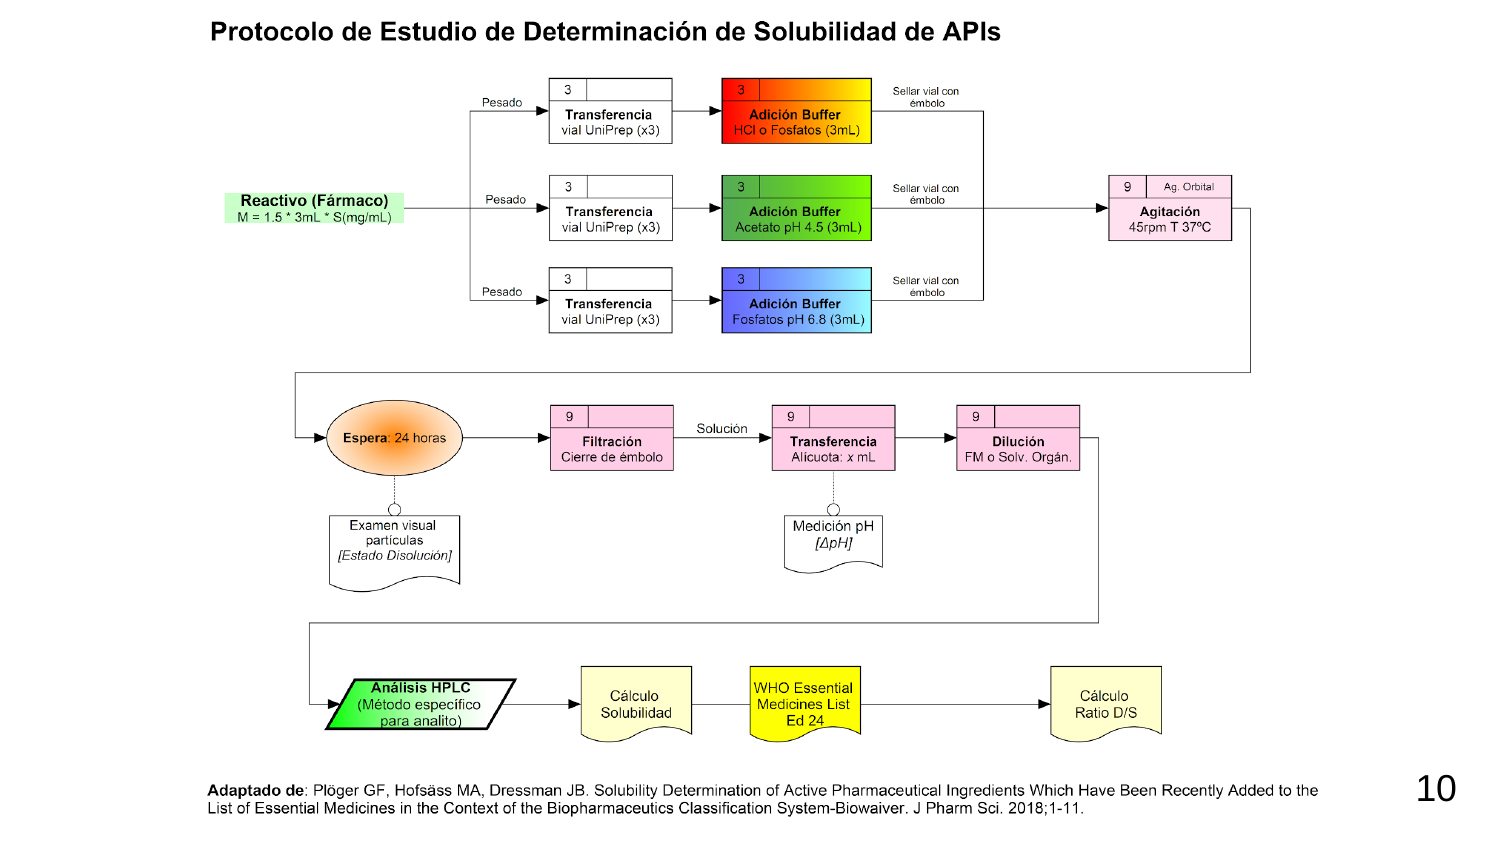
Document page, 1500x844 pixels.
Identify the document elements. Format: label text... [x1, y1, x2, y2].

picture [200, 18, 1333, 844]
text_box 10 [1400, 748, 1481, 822]
